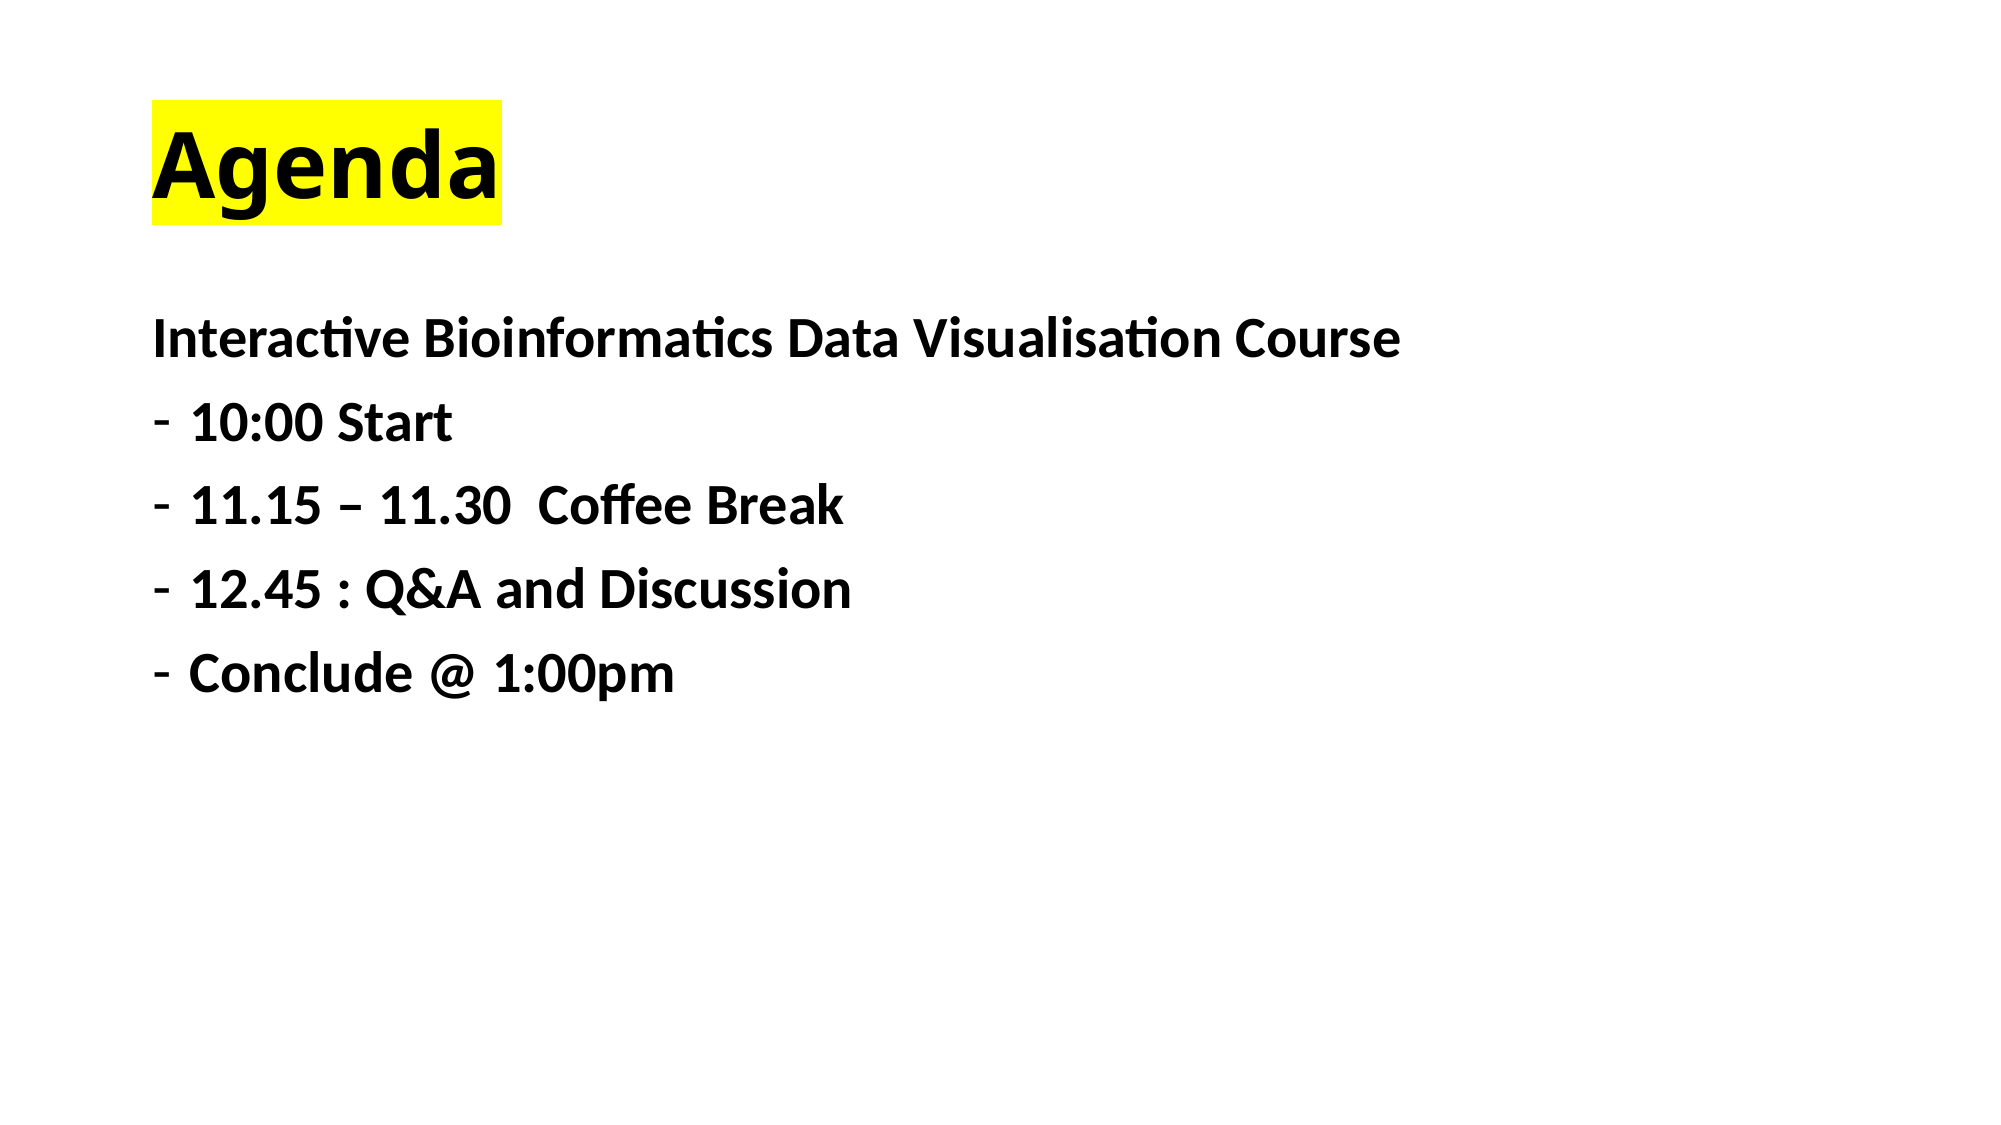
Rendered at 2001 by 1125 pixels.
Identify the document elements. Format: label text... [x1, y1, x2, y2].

list Interactive Bioinformatics Data Visualisation Course 10:00 Start 11.15 – 11.30 Coffee Break 12.45 : Q&A and Discussion Conclude @ 1:00pm [137, 299, 1863, 1014]
title Agenda [137, 59, 1863, 278]
